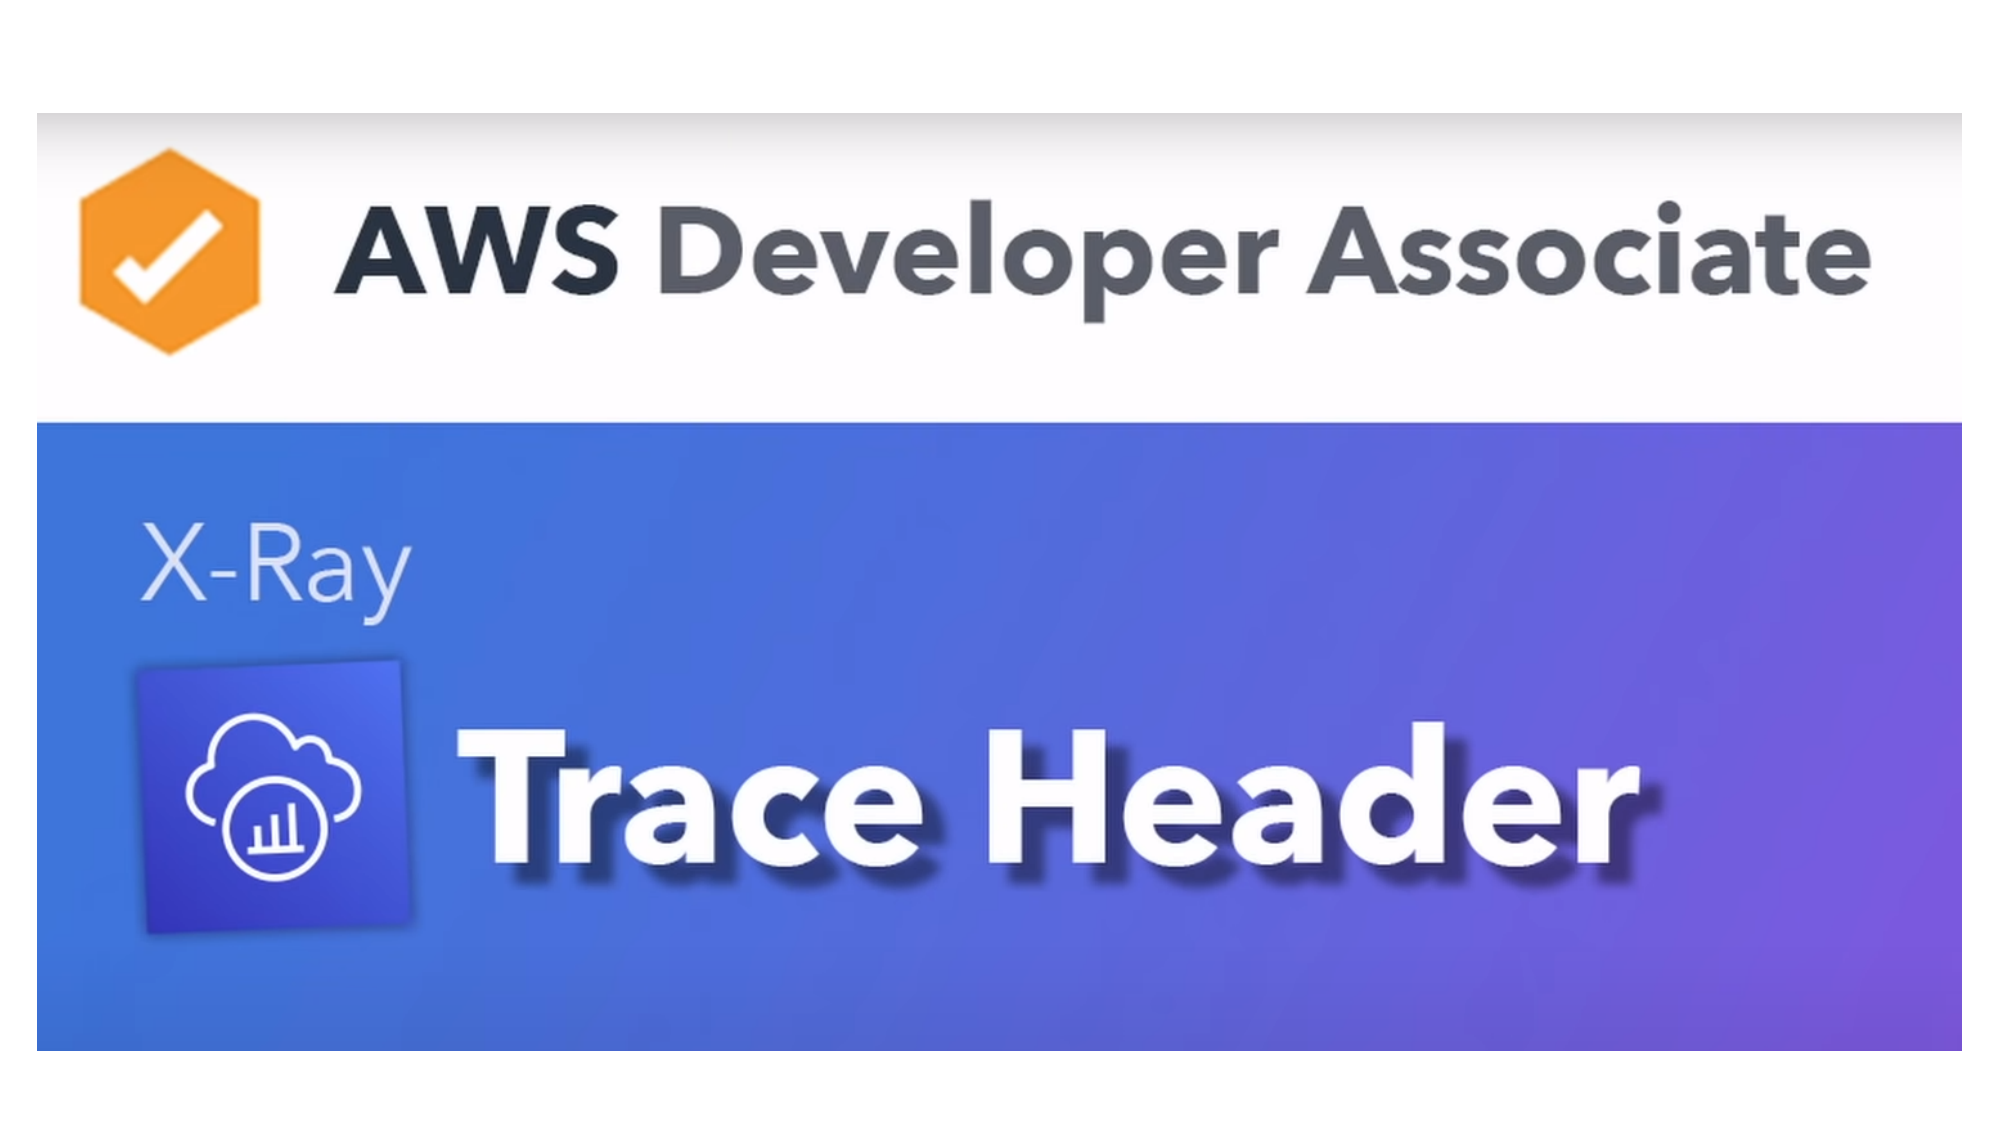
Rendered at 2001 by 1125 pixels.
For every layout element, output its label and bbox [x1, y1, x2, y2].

picture [37, 113, 1962, 1051]
